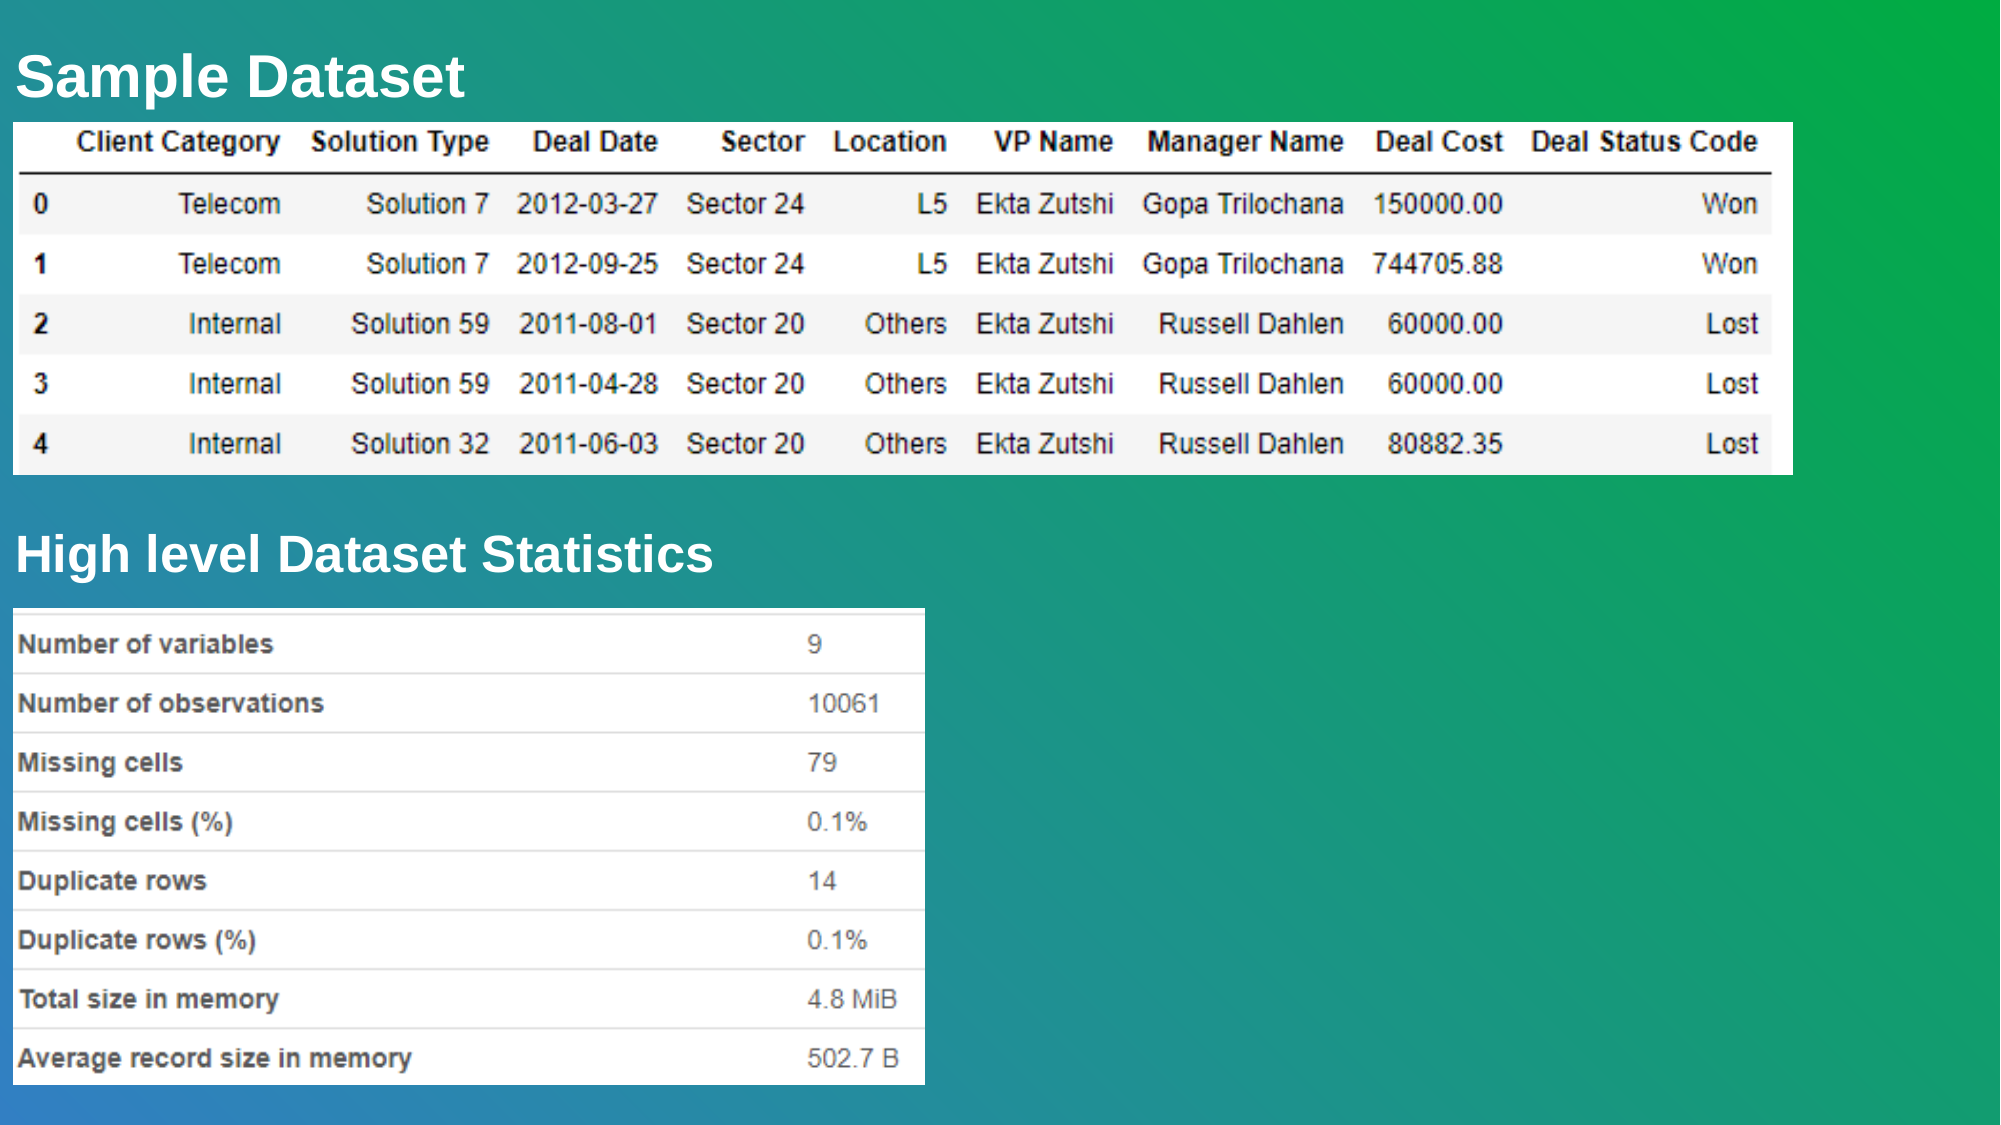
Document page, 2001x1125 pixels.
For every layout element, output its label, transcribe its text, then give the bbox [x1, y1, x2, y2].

text_box High level Dataset Statistics [0, 498, 817, 613]
picture [13, 122, 1793, 475]
picture [13, 608, 925, 1085]
title Sample Dataset [0, 34, 659, 123]
